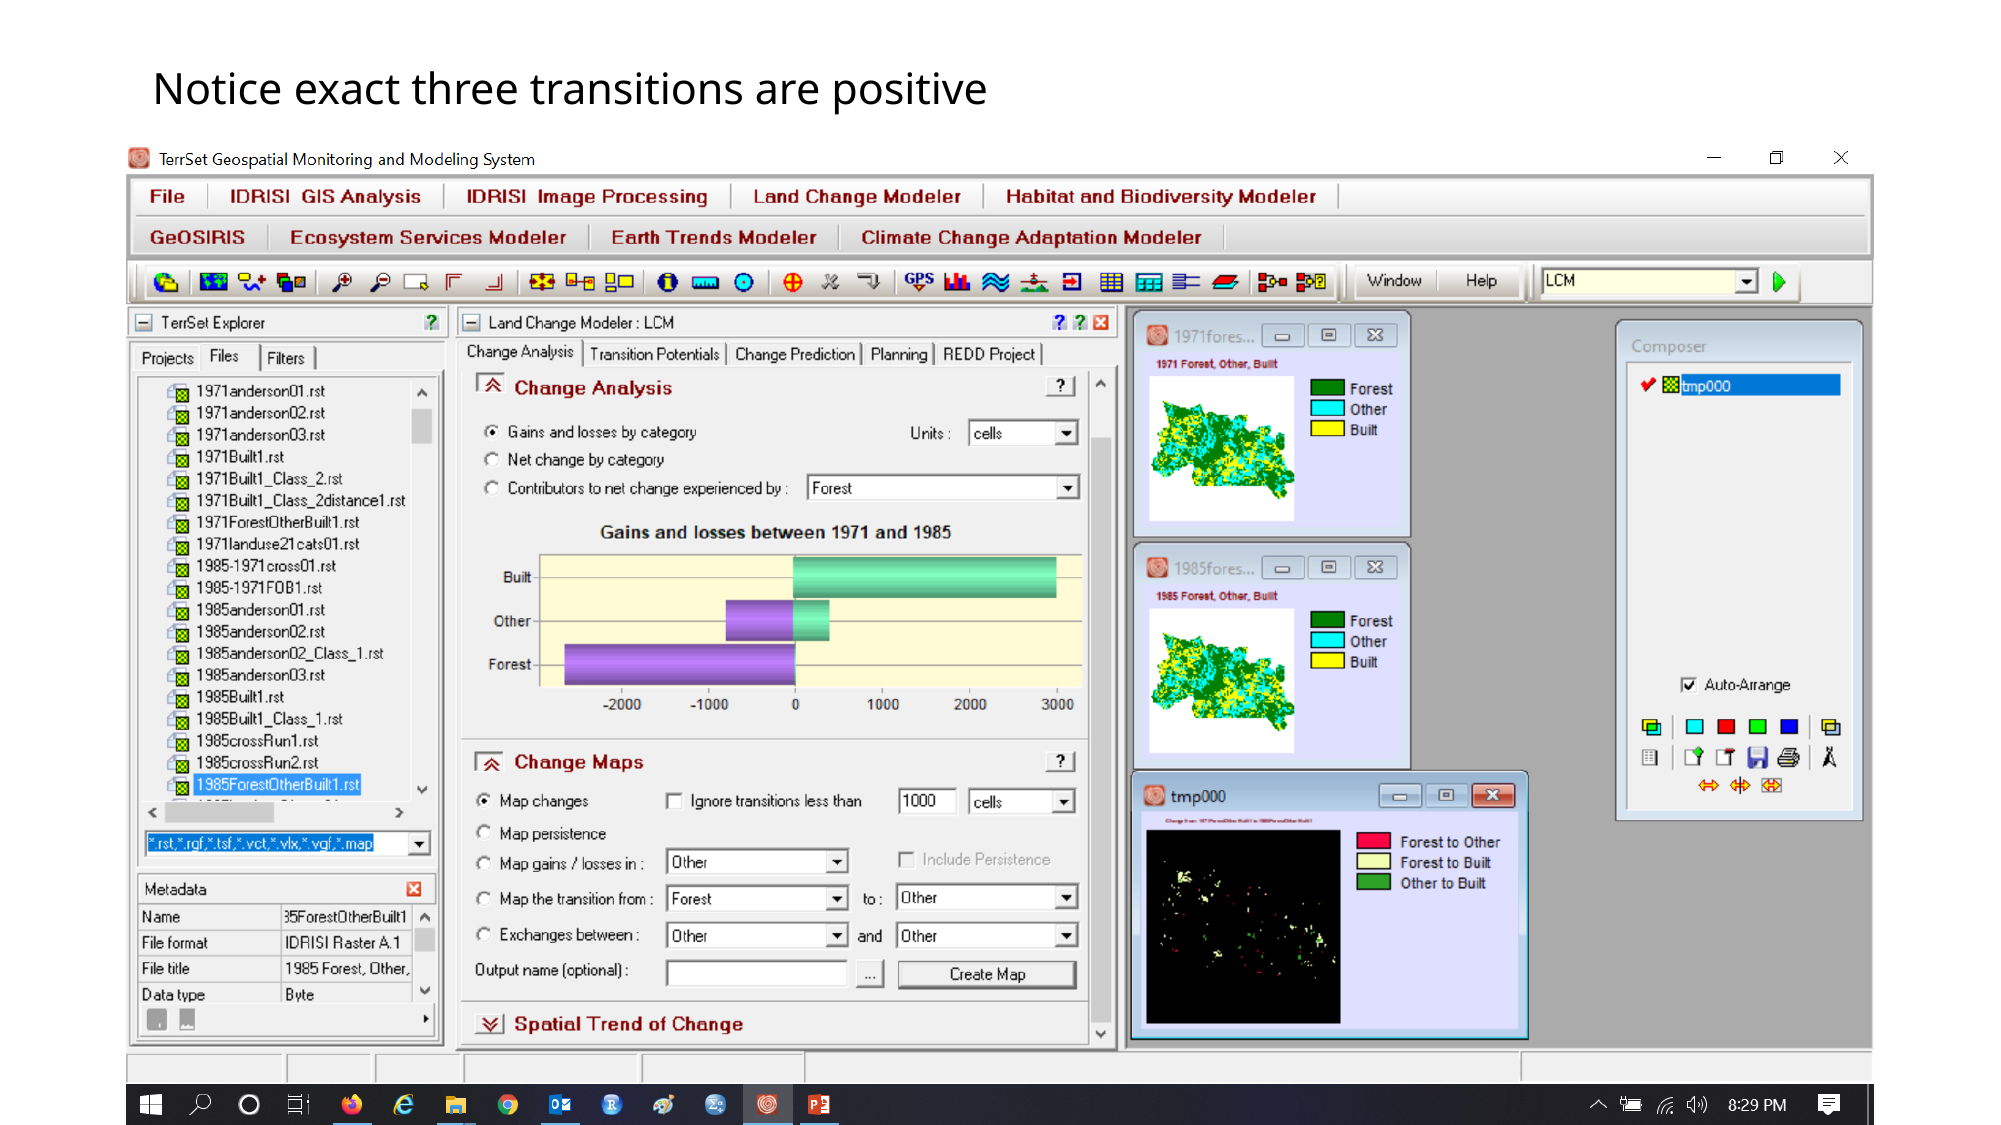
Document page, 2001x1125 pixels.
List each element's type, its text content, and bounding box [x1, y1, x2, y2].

title Notice exact three transitions are positive [137, 59, 1863, 123]
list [126, 142, 1874, 1125]
